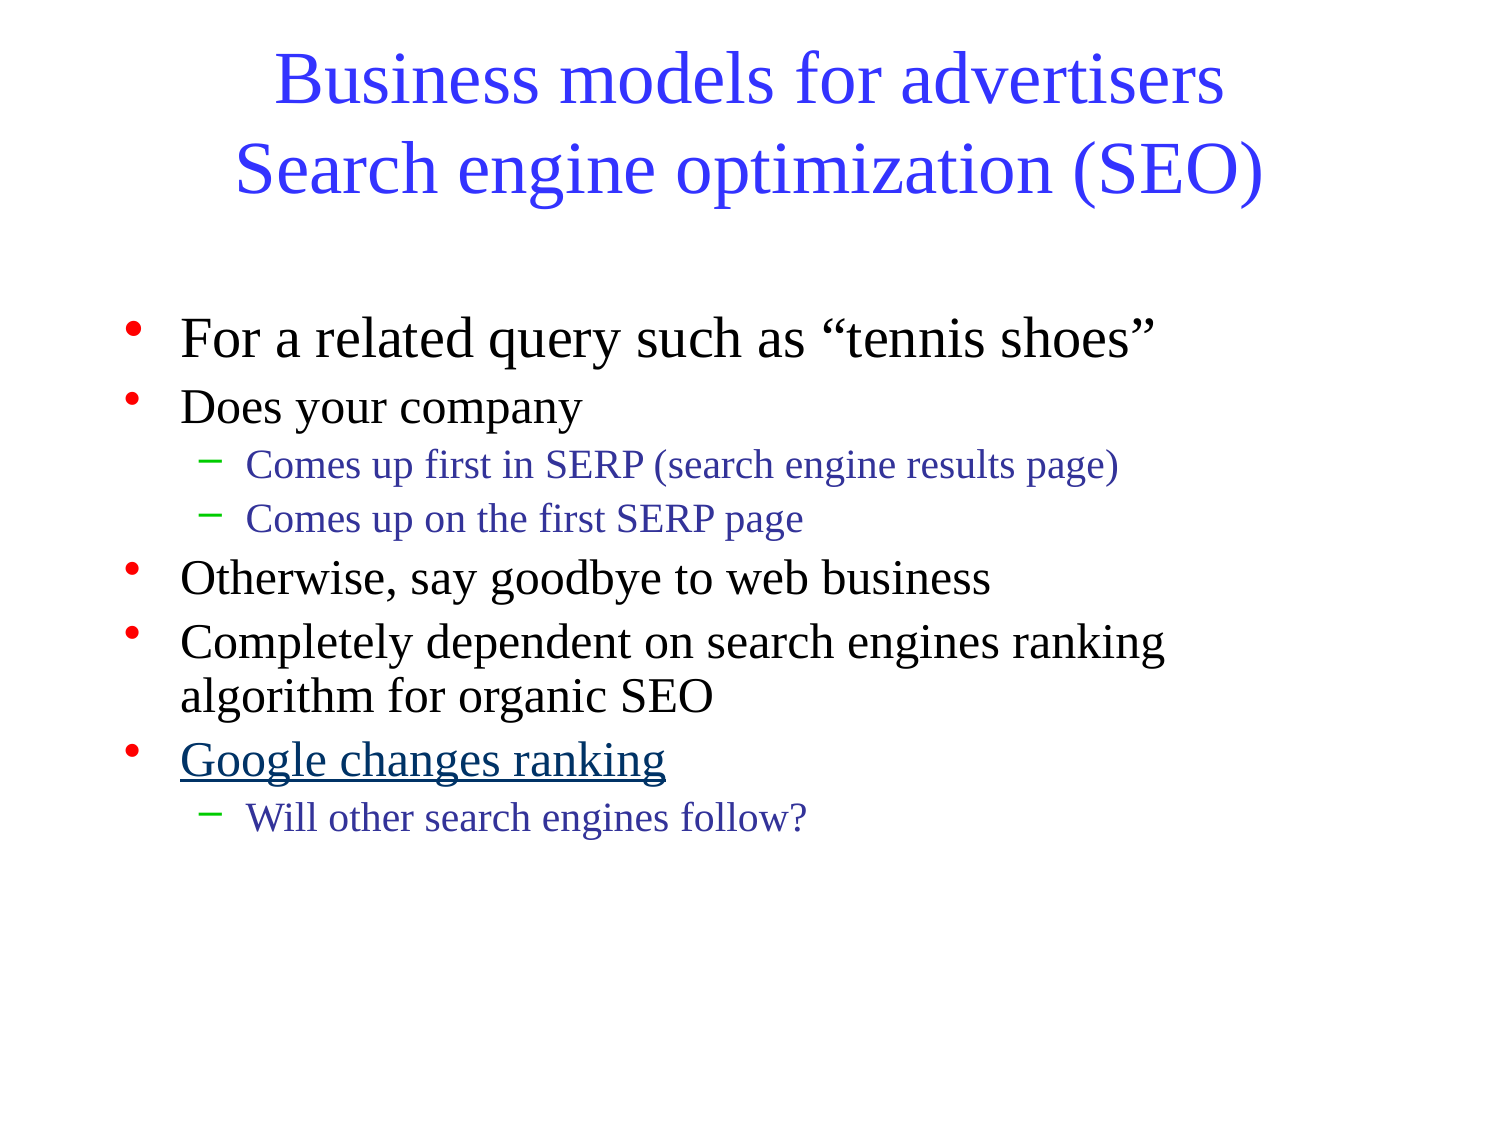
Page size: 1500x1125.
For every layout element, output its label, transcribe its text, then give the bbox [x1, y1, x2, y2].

list For a related query such as “tennis shoes” Does your company Comes up first in SERP (search engine results page) Comes up on the first SERP page Otherwise, say goodbye to web business Completely dependent on search engines ranking algorithm for organic SEO Google changes ranking Will other search engines follow? [108, 299, 1384, 975]
title Business models for advertisers Search engine optimization (SEO) [112, 37, 1388, 200]
